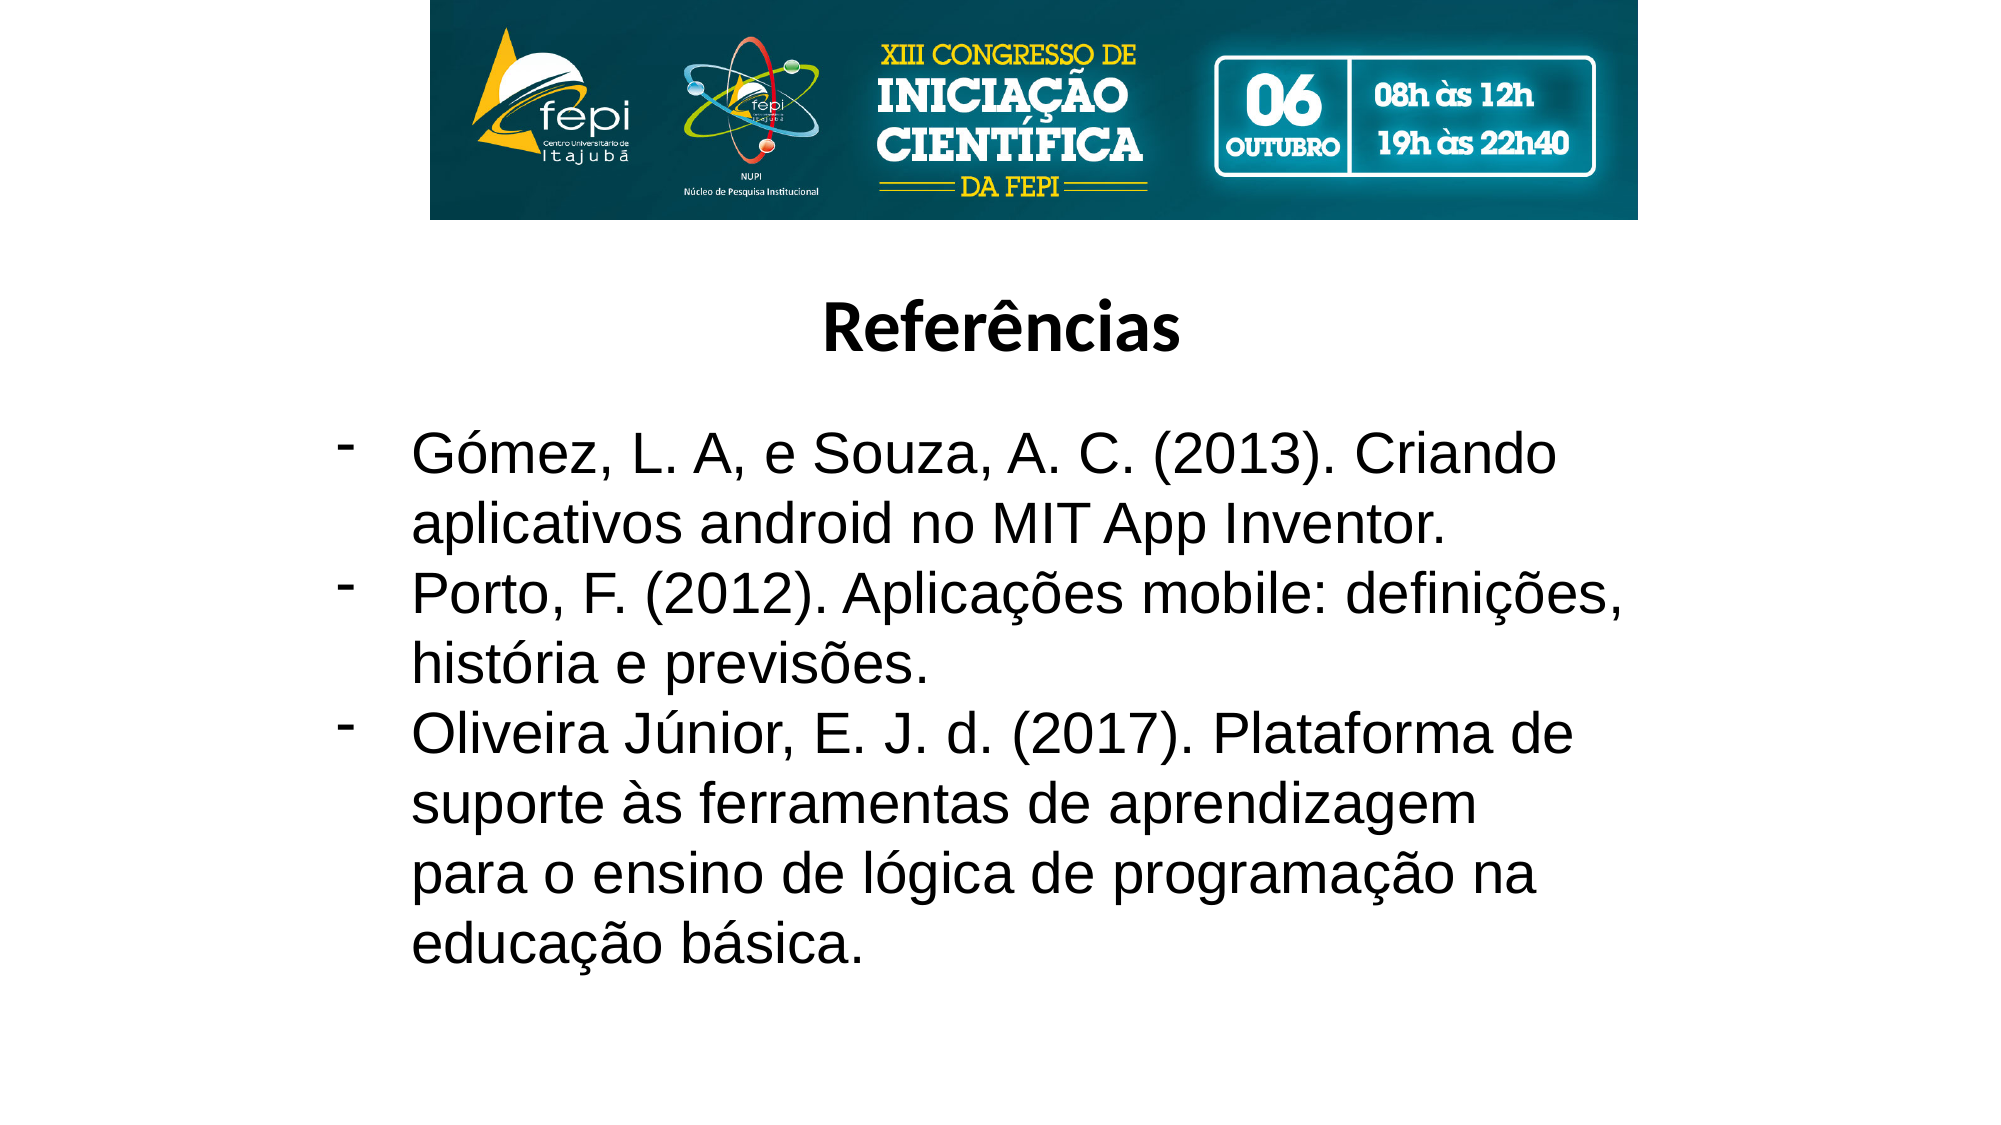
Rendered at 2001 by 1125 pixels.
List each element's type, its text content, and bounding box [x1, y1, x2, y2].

text_box Gómez, L. A, e Souza, A. C. (2013). Criando aplicativos android no MIT App Inventor. Porto, F. (2012). Aplicações mobile: definições, história e previsões. Oliveira Júnior, E. J. d. (2017). Plataforma de suporte às ferramentas de aprendizagem para o ensino de lógica de programação na educação básica. [321, 338, 1677, 983]
picture [430, 0, 1638, 220]
list Referências [326, 278, 1677, 338]
